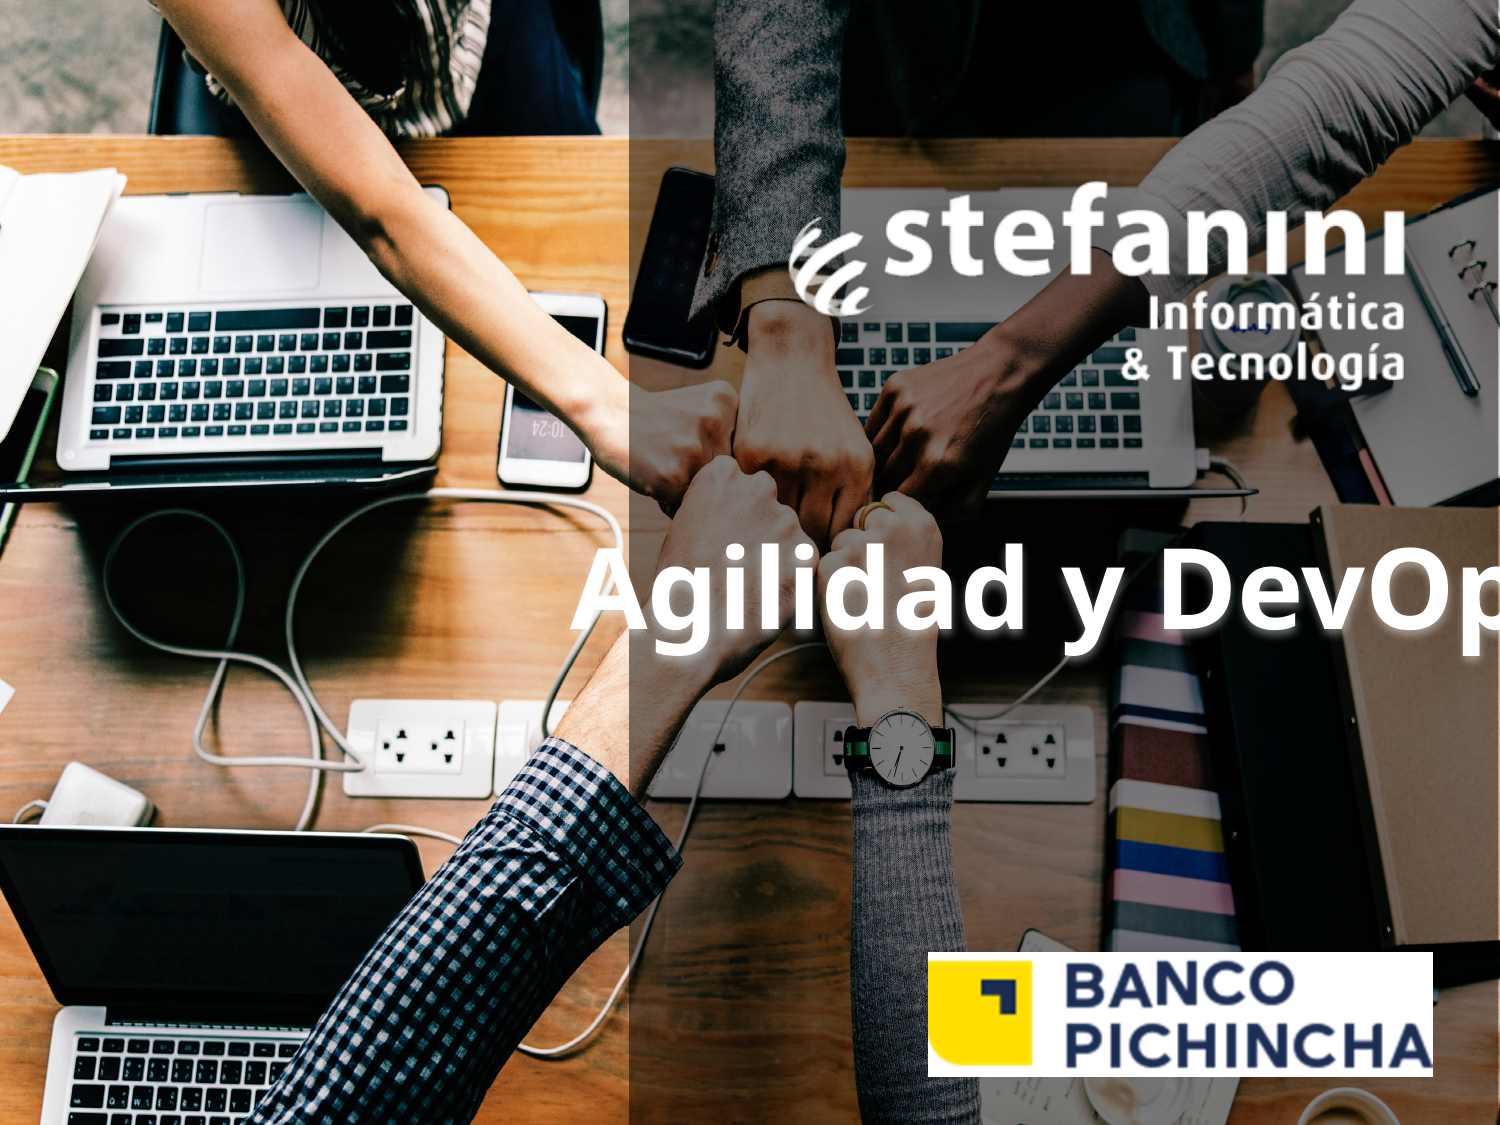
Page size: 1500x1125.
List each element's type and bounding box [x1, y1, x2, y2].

picture [0, 0, 1500, 1125]
text_box [821, 901, 1500, 1030]
